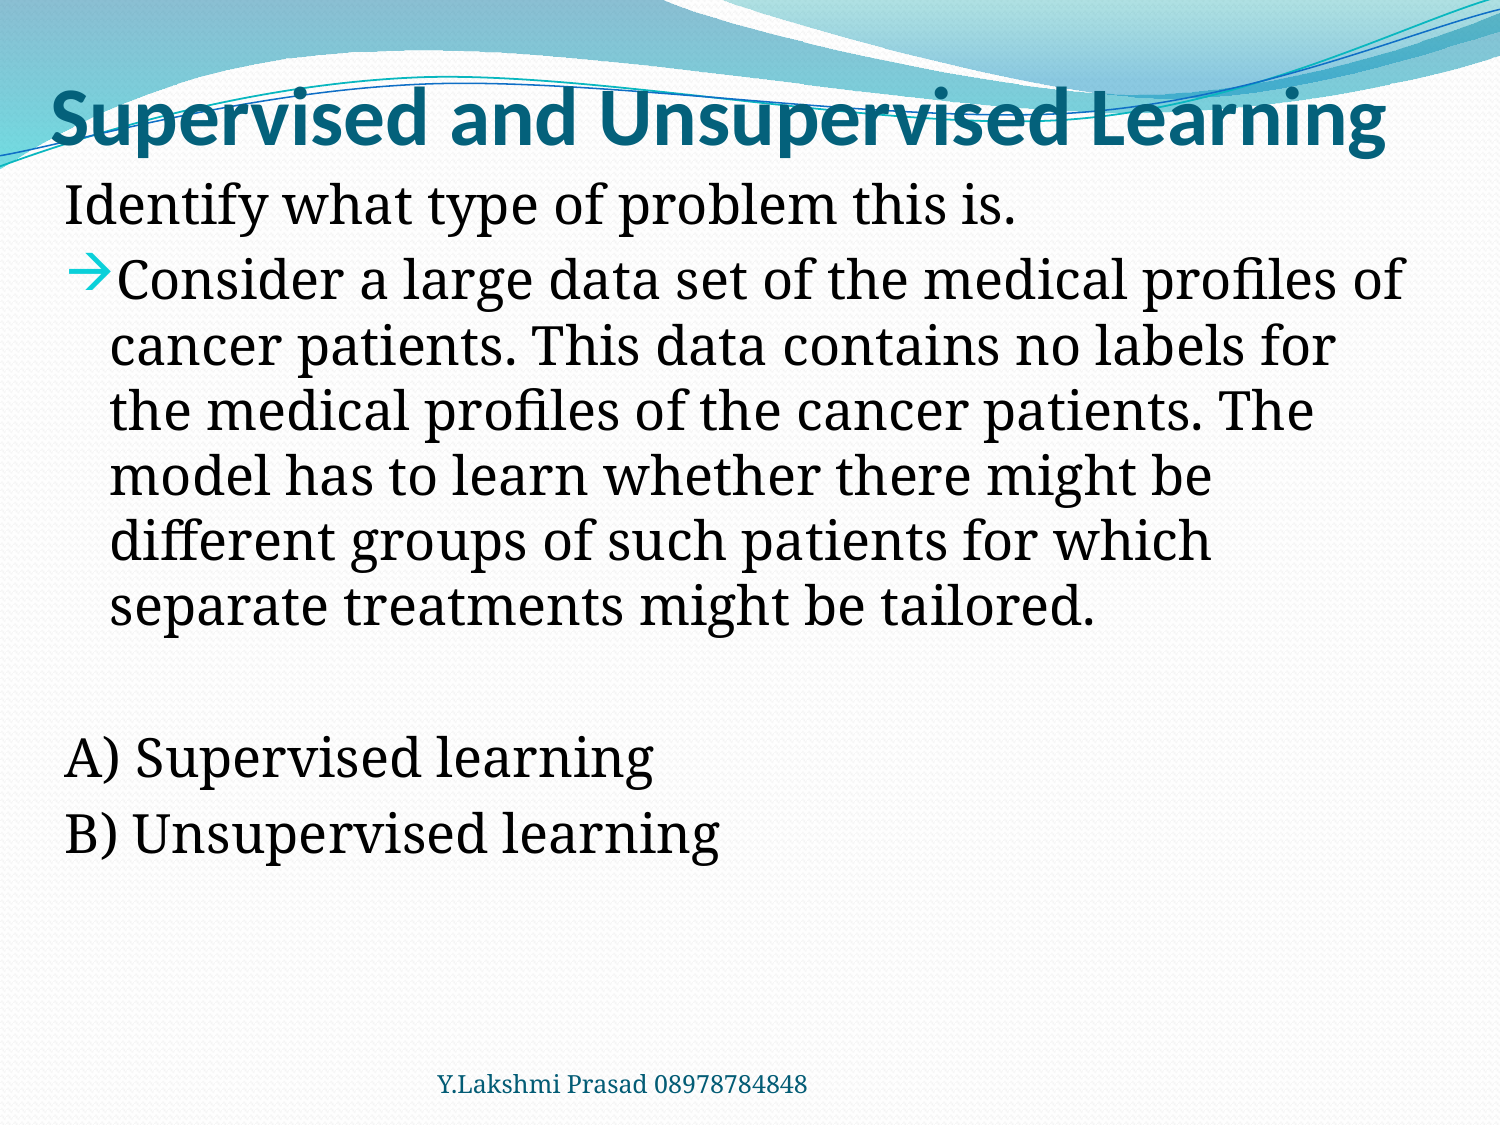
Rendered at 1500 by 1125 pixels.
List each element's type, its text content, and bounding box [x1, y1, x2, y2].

footer Y.Lakshmi Prasad 08978784848 [437, 1042, 988, 1103]
list Identify what type of problem this is. Consider a large data set of the medical profiles of cancer patients. This data contains no labels for the medical profiles of the cancer patients. The model has to learn whether there might be different groups of such patients for which separate treatments might be tailored. A) Supervised learning B) Unsupervised learning [50, 162, 1425, 1038]
title Supervised and Unsupervised Learning [50, 24, 1425, 162]
